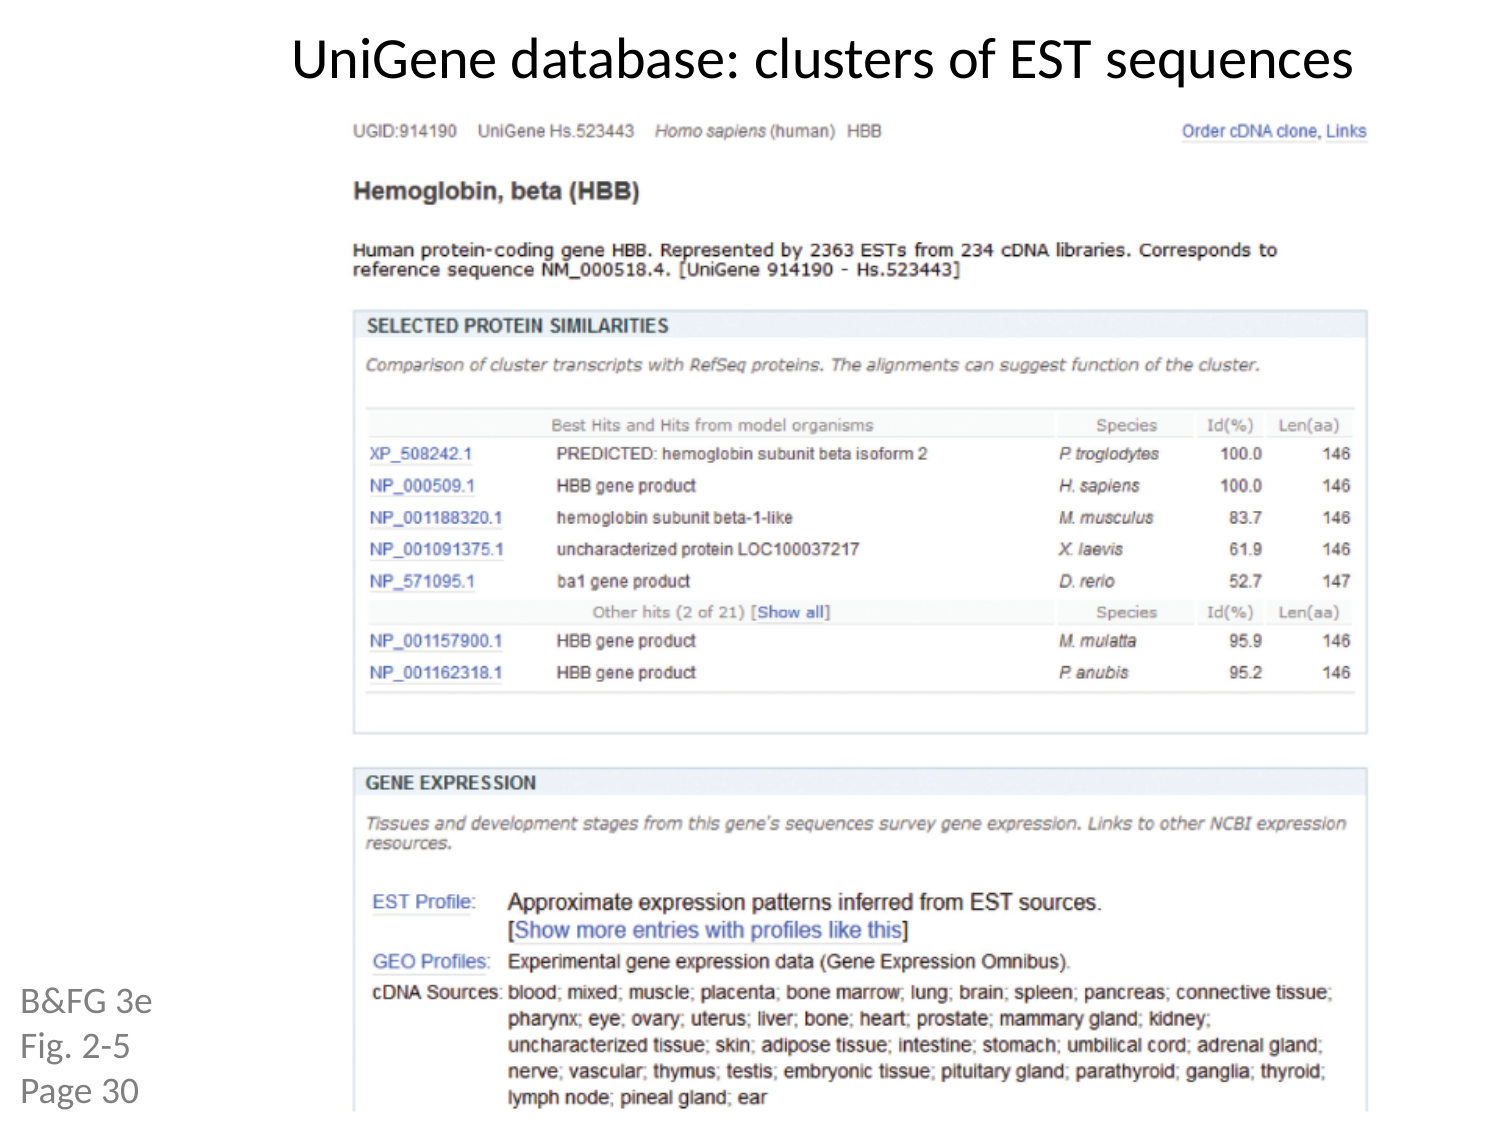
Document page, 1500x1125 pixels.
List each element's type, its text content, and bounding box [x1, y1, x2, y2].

text_box B&FG 3e Fig. 2-5 Page 30 [5, 968, 169, 1119]
picture [324, 111, 1409, 1125]
text_box UniGene database: clusters of EST sequences [171, 12, 1475, 98]
